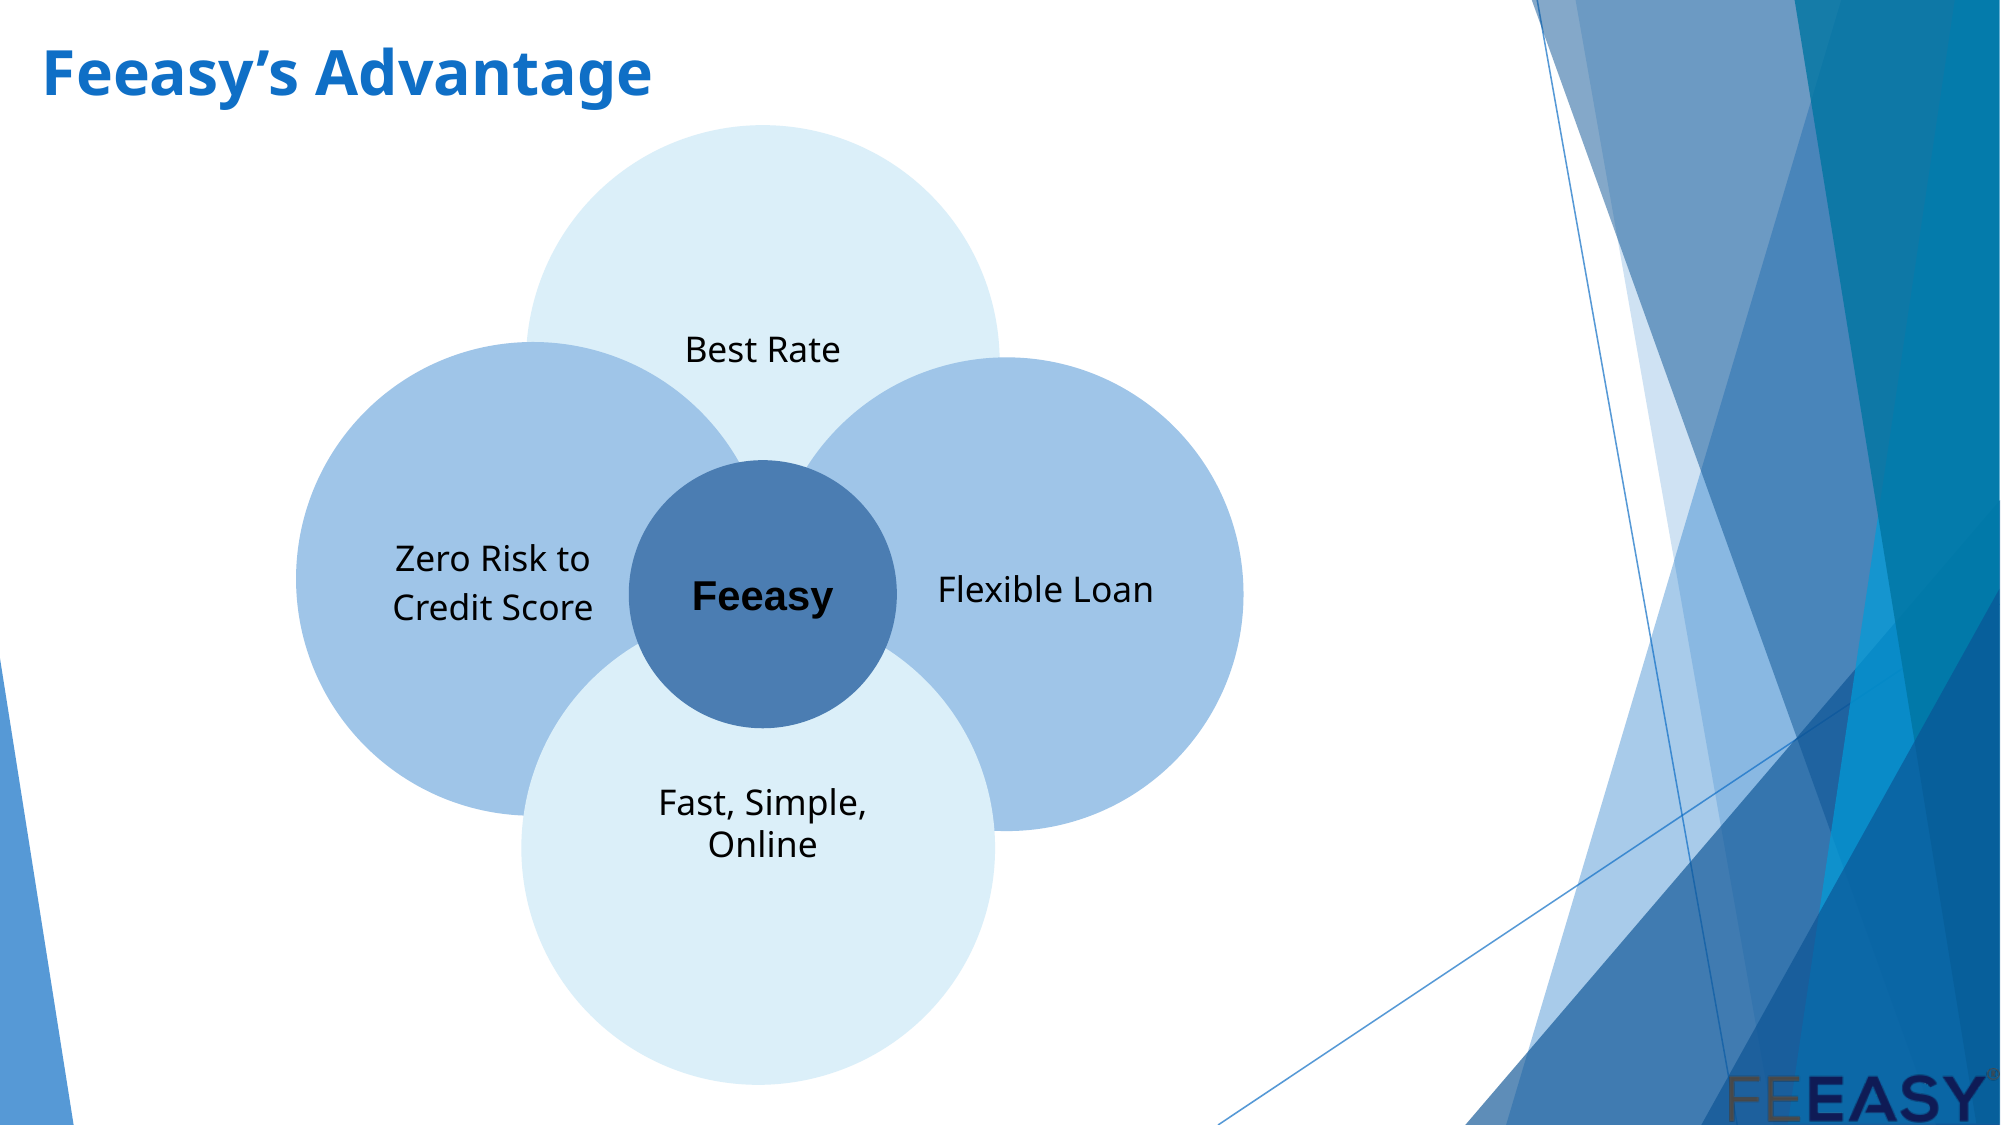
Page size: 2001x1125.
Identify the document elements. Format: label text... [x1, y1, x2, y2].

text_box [295, 124, 1244, 1086]
title Feeasy’s Advantage [26, 26, 1244, 150]
picture [1727, 1068, 2000, 1125]
